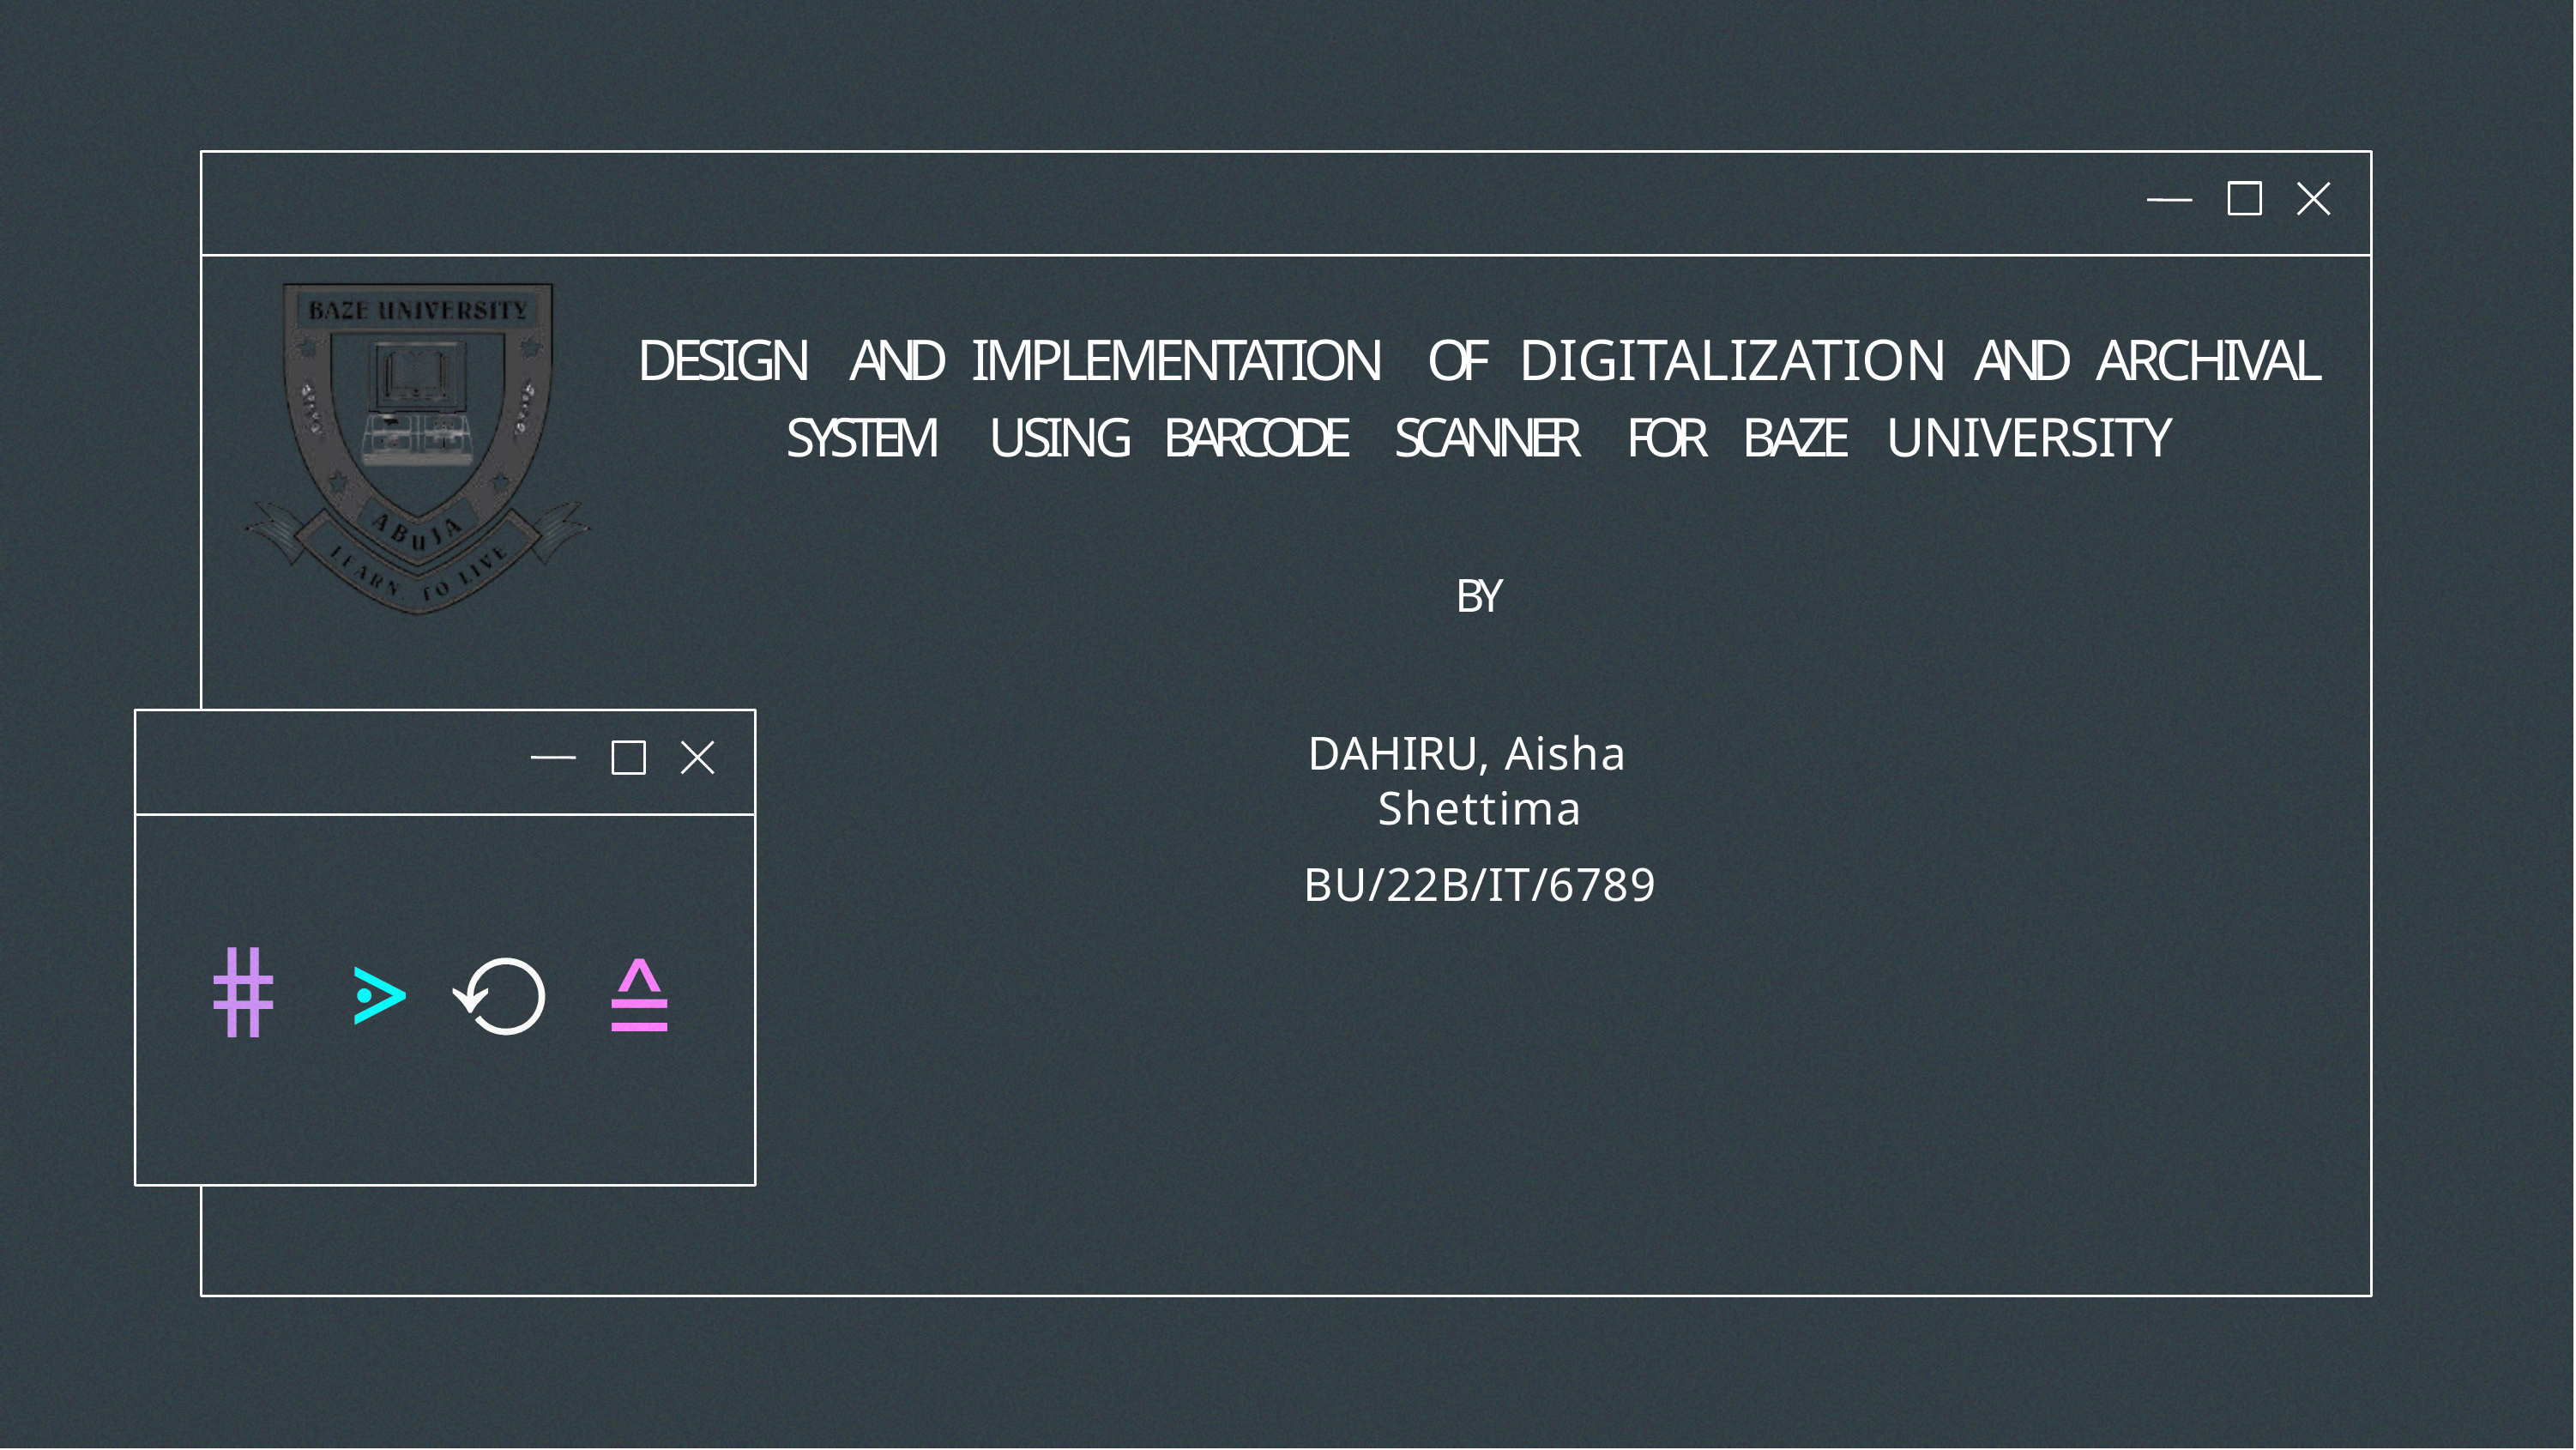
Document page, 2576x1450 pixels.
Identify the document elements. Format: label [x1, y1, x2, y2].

picture [0, 0, 2574, 1448]
text_box [199, 149, 2374, 1298]
text_box [133, 271, 758, 1187]
